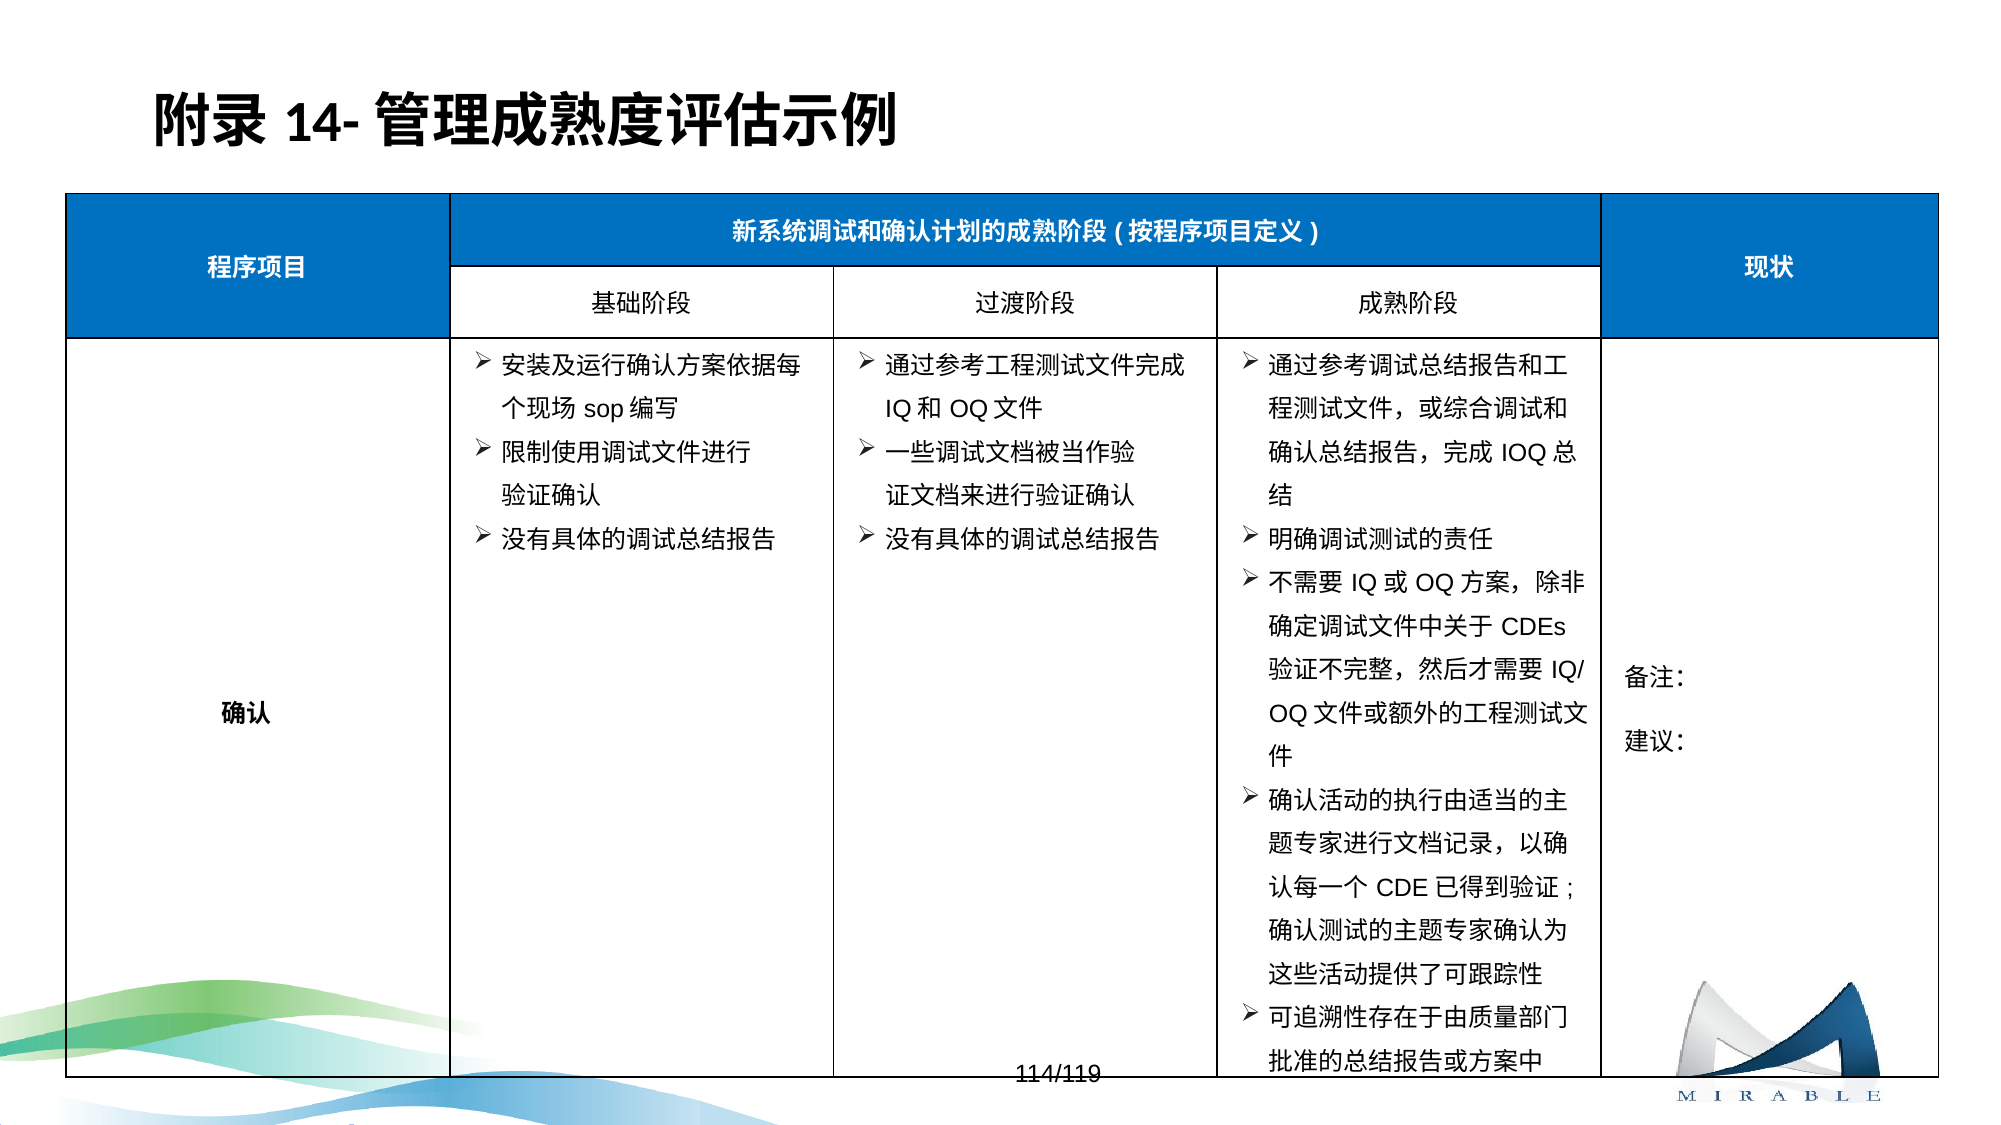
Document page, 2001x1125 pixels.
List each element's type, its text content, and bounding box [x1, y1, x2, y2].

title 附录14-管理成熟度评估示例 [125, 64, 1874, 172]
table_cell 安装及运行确认方案依据每个现场sop编写 限制使用调试文件进行验证确认 没有具体的调试总结报告 [451, 339, 833, 1076]
table_cell 确认 [67, 339, 449, 1076]
table_header 现状 [1602, 194, 1938, 337]
table_cell 通过参考调试总结报告和工程测试文件，或综合调试和确认总结报告，完成IOQ总结 明确调试测试的责任 不需要IQ或OQ方案，除非确定调试文件中关于CDEs验证不完整，然后才需要IQ/ OQ文件或额外的工程测试文件 确认活动的执行由适当的主题专家进行文档记录，以确认每一个CDE已得到验证;确认测试的主题专家确认为这些活动提供了可跟踪性 可追溯性存在于由质量部门批准的总结报告或方案中 [1218, 339, 1600, 1076]
table_cell 通过参考工程测试文件完成IQ和OQ文件 一些调试文档被当作验证文档来进行验证确认 没有具体的调试总结报告 [834, 339, 1216, 1042]
table_cell 过渡阶段 [834, 267, 1216, 337]
table_cell 基础阶段 [451, 267, 833, 337]
picture [0, 977, 702, 1125]
table_header 新系统调试和确认计划的成熟阶段(按程序项目定义) [451, 194, 1600, 265]
table_cell 成熟阶段 [1218, 267, 1600, 337]
slide_number 114/119 [833, 1042, 1284, 1103]
picture [1659, 1078, 1896, 1103]
table_header 程序项目 [67, 194, 449, 337]
table_cell 备注： 建议： [1602, 339, 1938, 1076]
